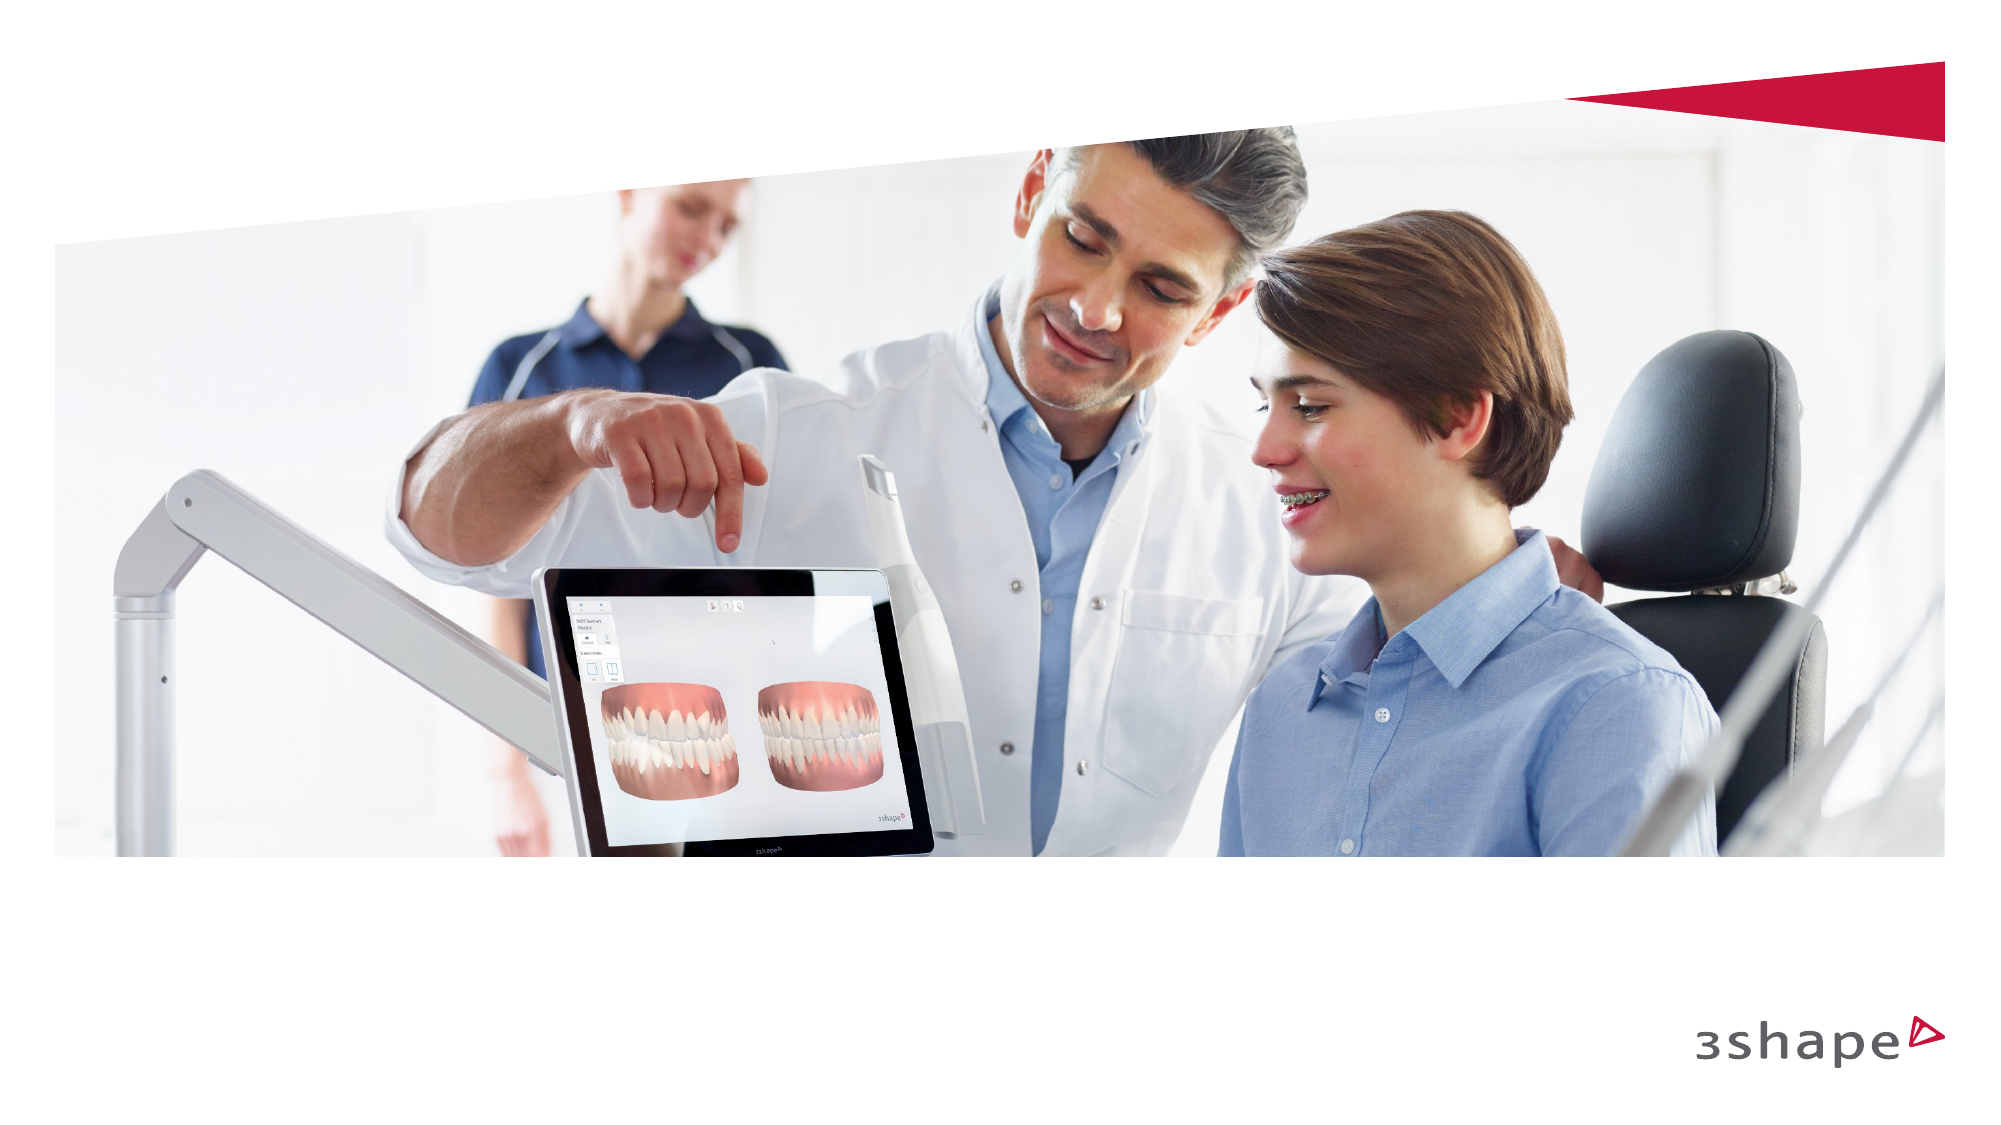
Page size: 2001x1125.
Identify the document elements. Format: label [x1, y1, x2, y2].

picture [54, 98, 1945, 857]
